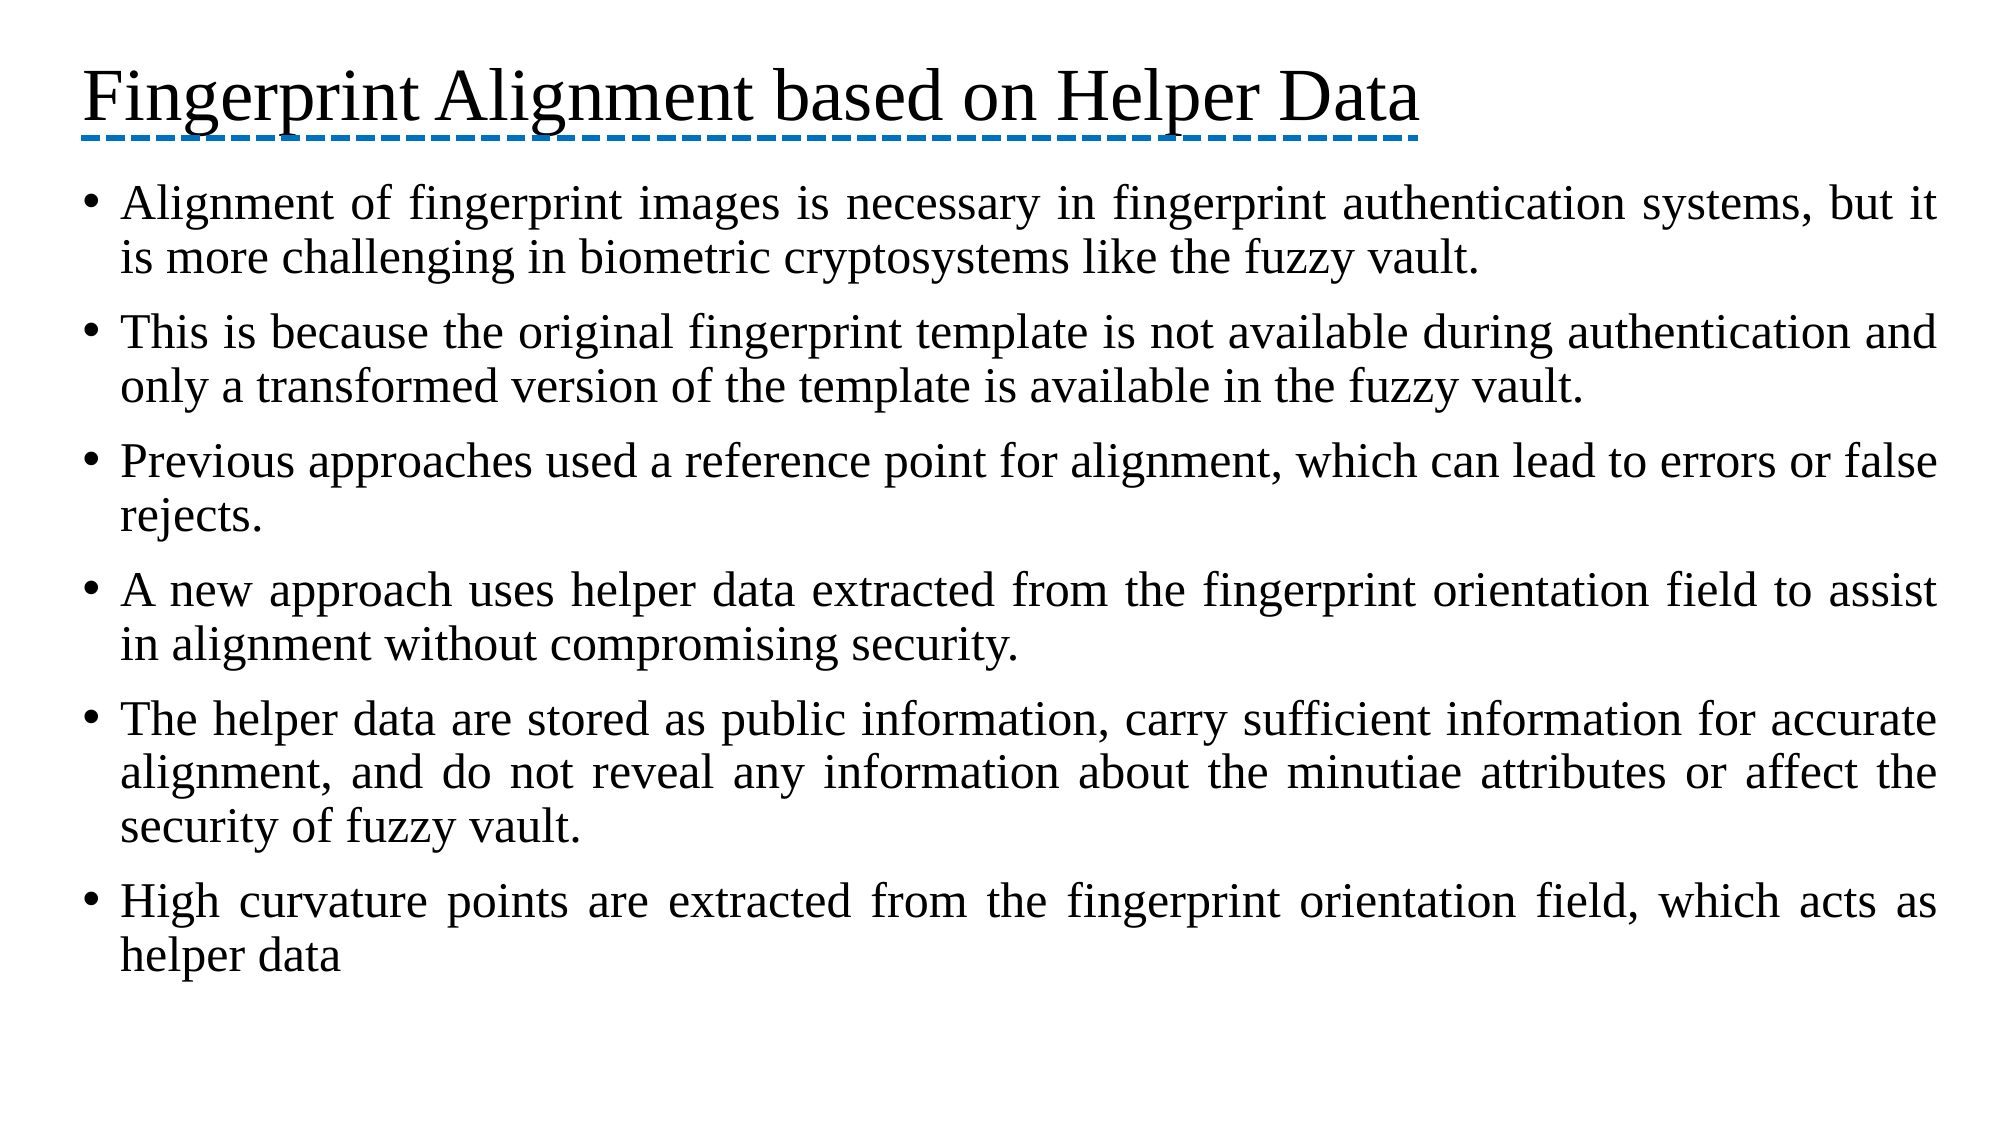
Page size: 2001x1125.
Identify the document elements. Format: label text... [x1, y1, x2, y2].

list Alignment of fingerprint images is necessary in fingerprint authentication systems, but it is more challenging in biometric cryptosystems like the fuzzy vault. This is because the original fingerprint template is not available during authentication and only a transformed version of the template is available in the fuzzy vault. Previous approaches used a reference point for alignment, which can lead to errors or false rejects. A new approach uses helper data extracted from the fingerprint orientation field to assist in alignment without compromising security. The helper data are stored as public information, carry sufficient information for accurate alignment, and do not reveal any information about the minutiae attributes or affect the security of fuzzy vault. High curvature points are extracted from the fingerprint orientation field, which acts as helper data [67, 169, 1955, 1108]
title Fingerprint Alignment based on Helper Data [67, 36, 1955, 156]
